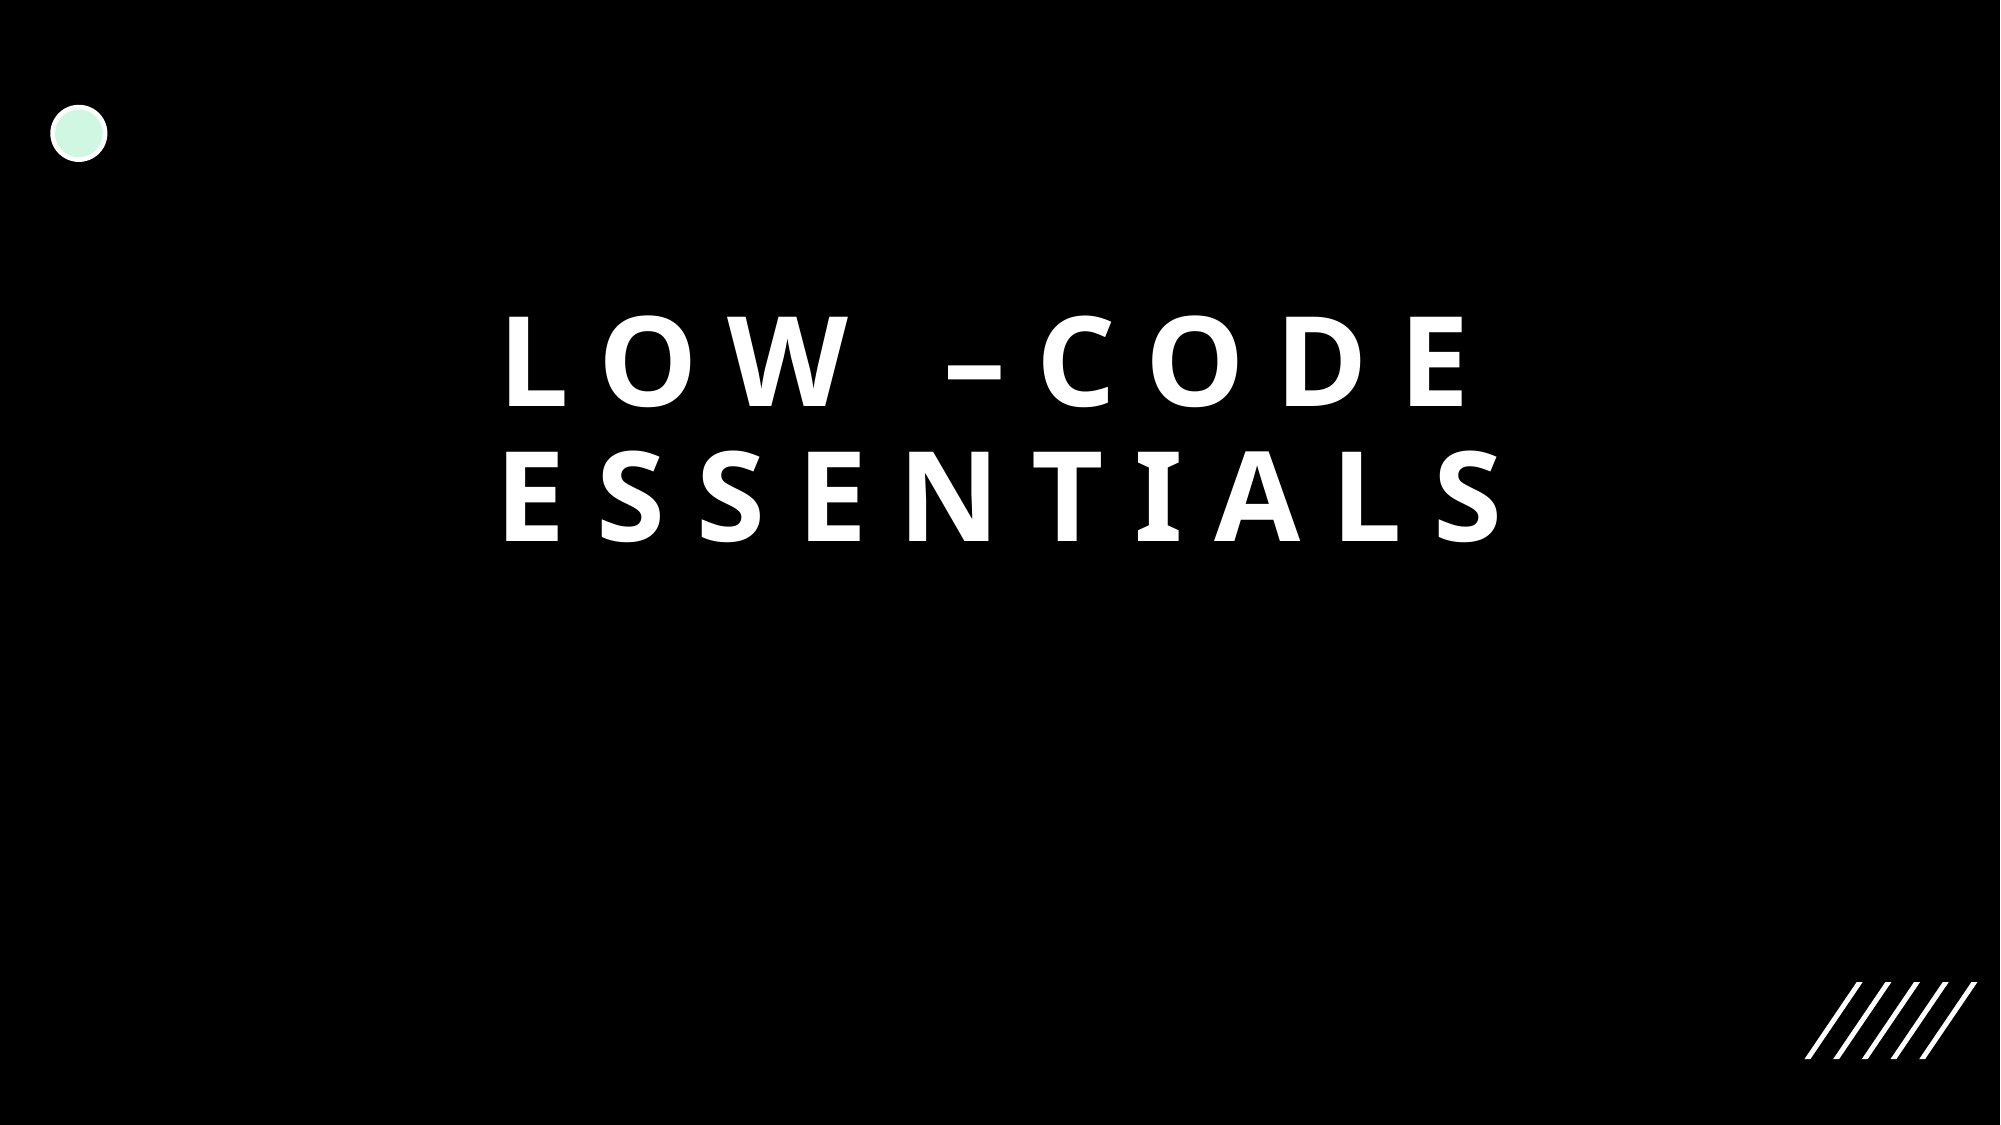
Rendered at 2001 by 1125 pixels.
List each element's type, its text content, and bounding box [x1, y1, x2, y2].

title Low –code essentials [249, 184, 1750, 576]
